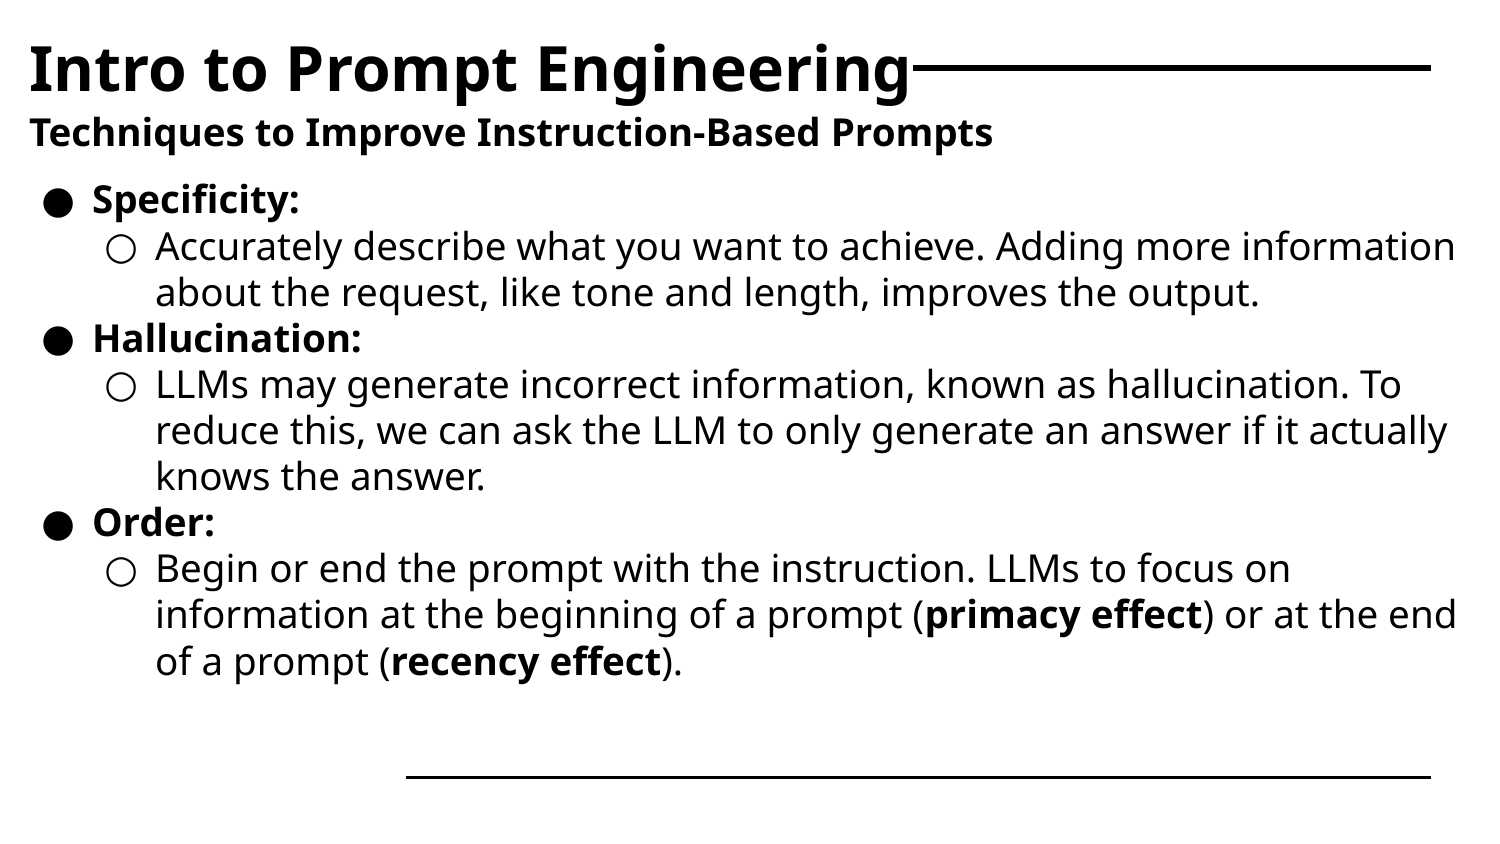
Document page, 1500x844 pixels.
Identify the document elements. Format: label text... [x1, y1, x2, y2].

list Techniques to Improve Instruction-Based Prompts Specificity: Accurately describe what you want to achieve. Adding more information about the request, like tone and length, improves the output. Hallucination: LLMs may generate incorrect information, known as hallucination. To reduce this, we can ask the LLM to only generate an answer if it actually knows the answer. Order: Begin or end the prompt with the instruction. LLMs to focus on information at the beginning of a prompt (primacy effect) or at the end of a prompt (recency effect). [14, 93, 1478, 739]
title Intro to Prompt Engineering [14, 13, 1275, 93]
